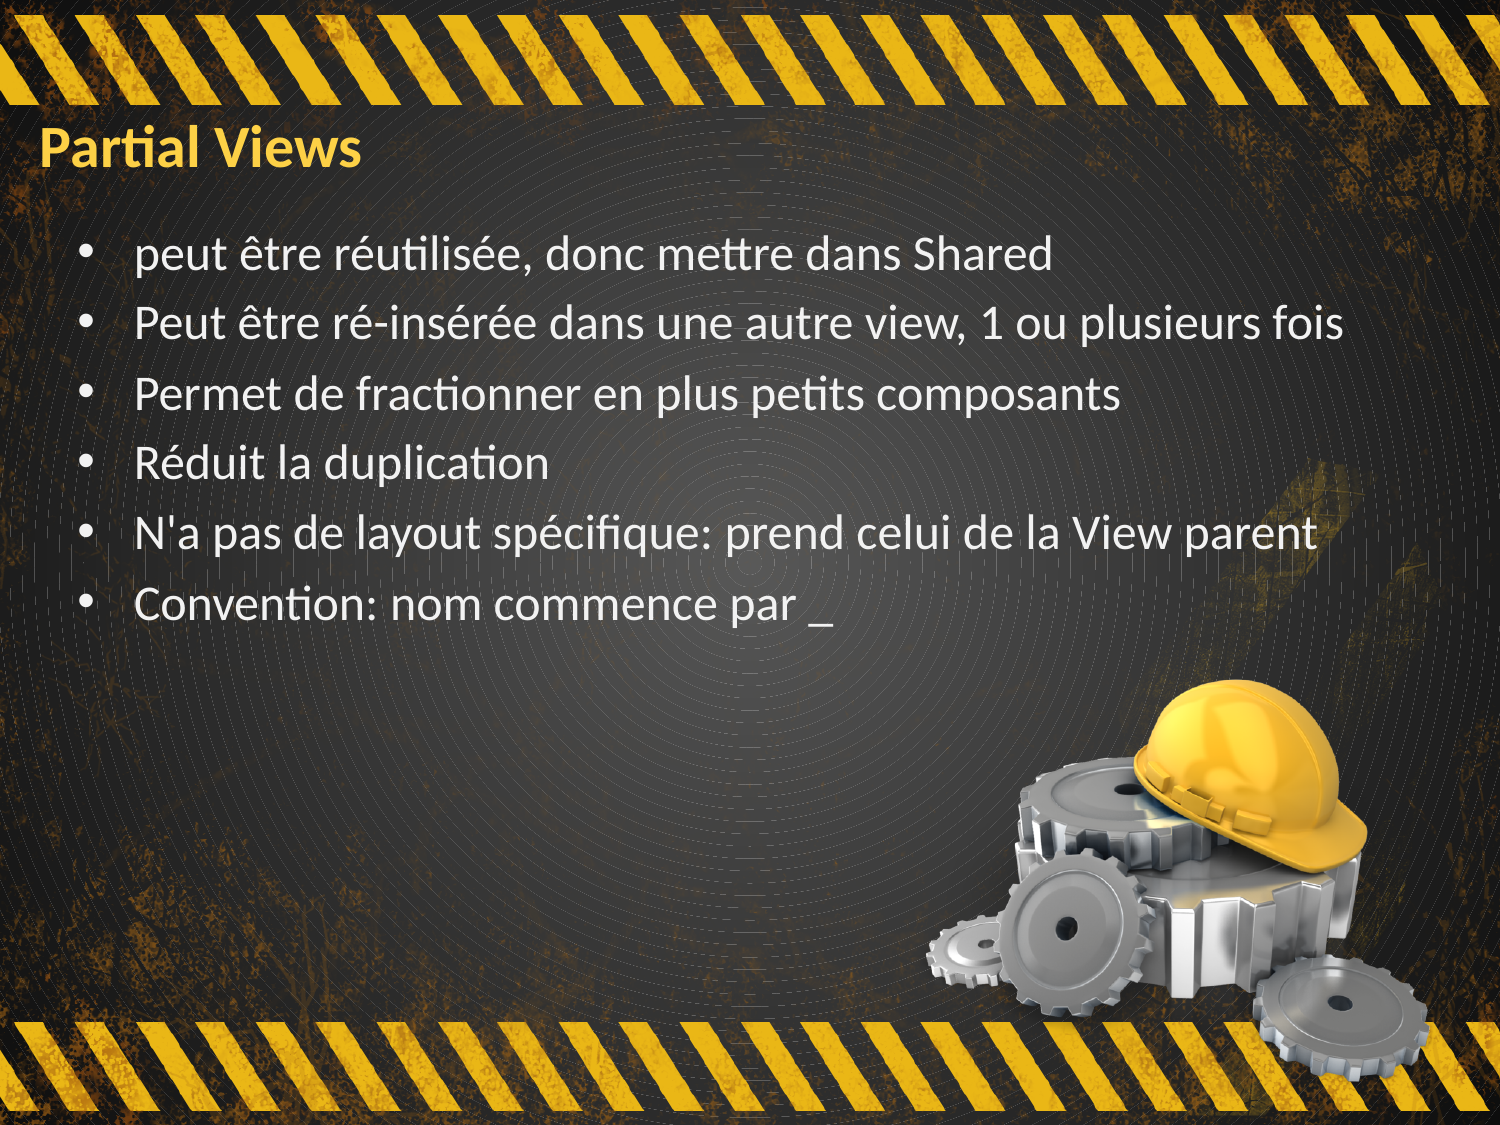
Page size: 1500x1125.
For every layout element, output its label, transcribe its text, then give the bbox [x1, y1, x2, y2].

subtitle peut être réutilisée, donc mettre dans Shared Peut être ré-insérée dans une autre view, 1 ou plusieurs fois Permet de fractionner en plus petits composants Réduit la duplication N'a pas de layout spécifique: prend celui de la View parent Convention: nom commence par _ [62, 212, 1438, 1013]
picture [0, 0, 1500, 1125]
title Partial Views [24, 99, 1300, 188]
